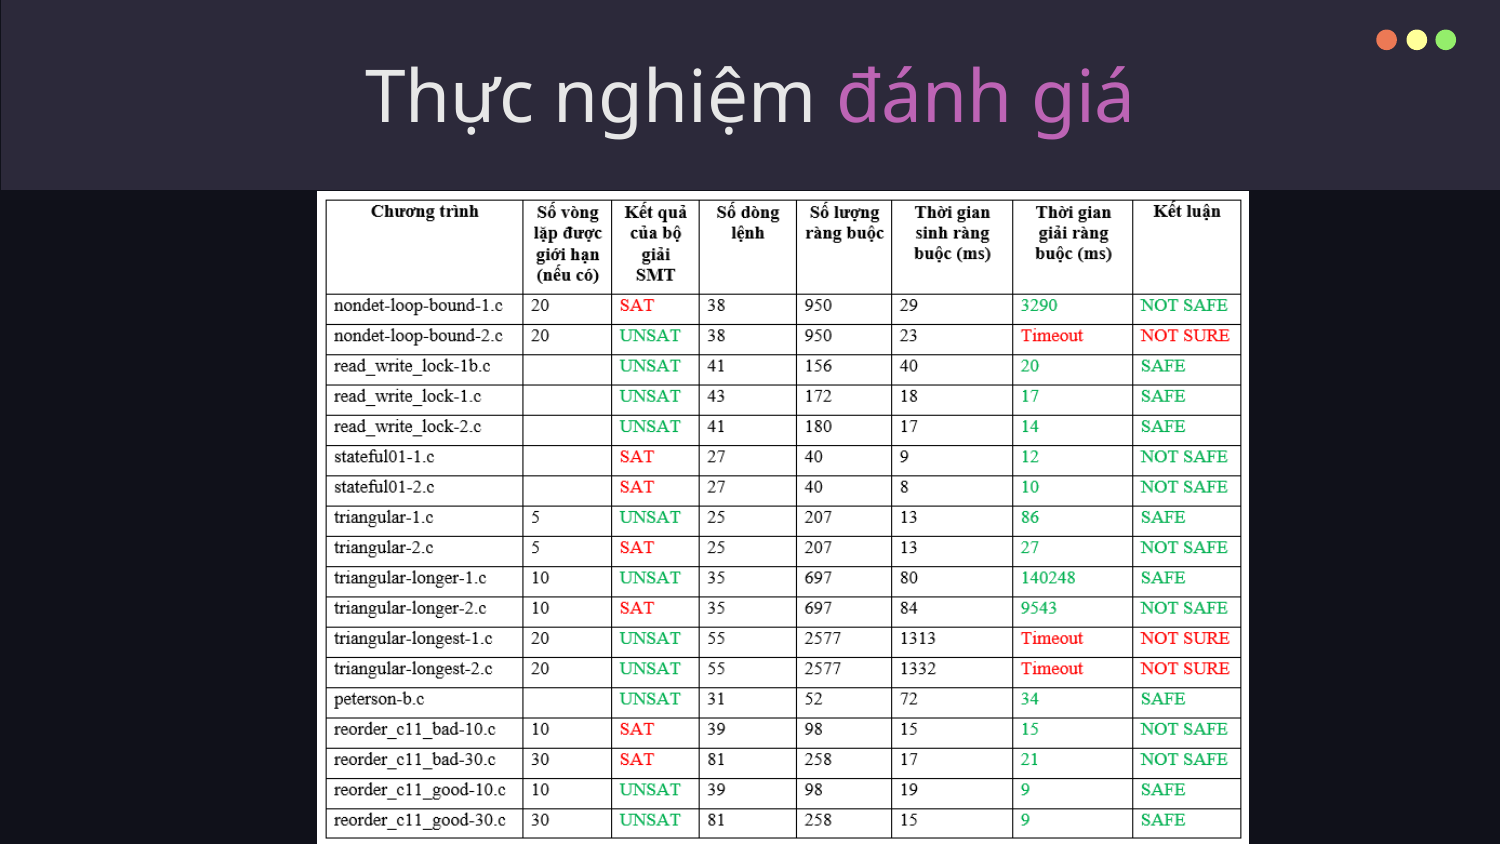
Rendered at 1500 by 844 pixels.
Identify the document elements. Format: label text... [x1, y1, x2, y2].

picture [317, 190, 1249, 844]
text_box Thực nghiệm đánh giá [118, 0, 1383, 186]
